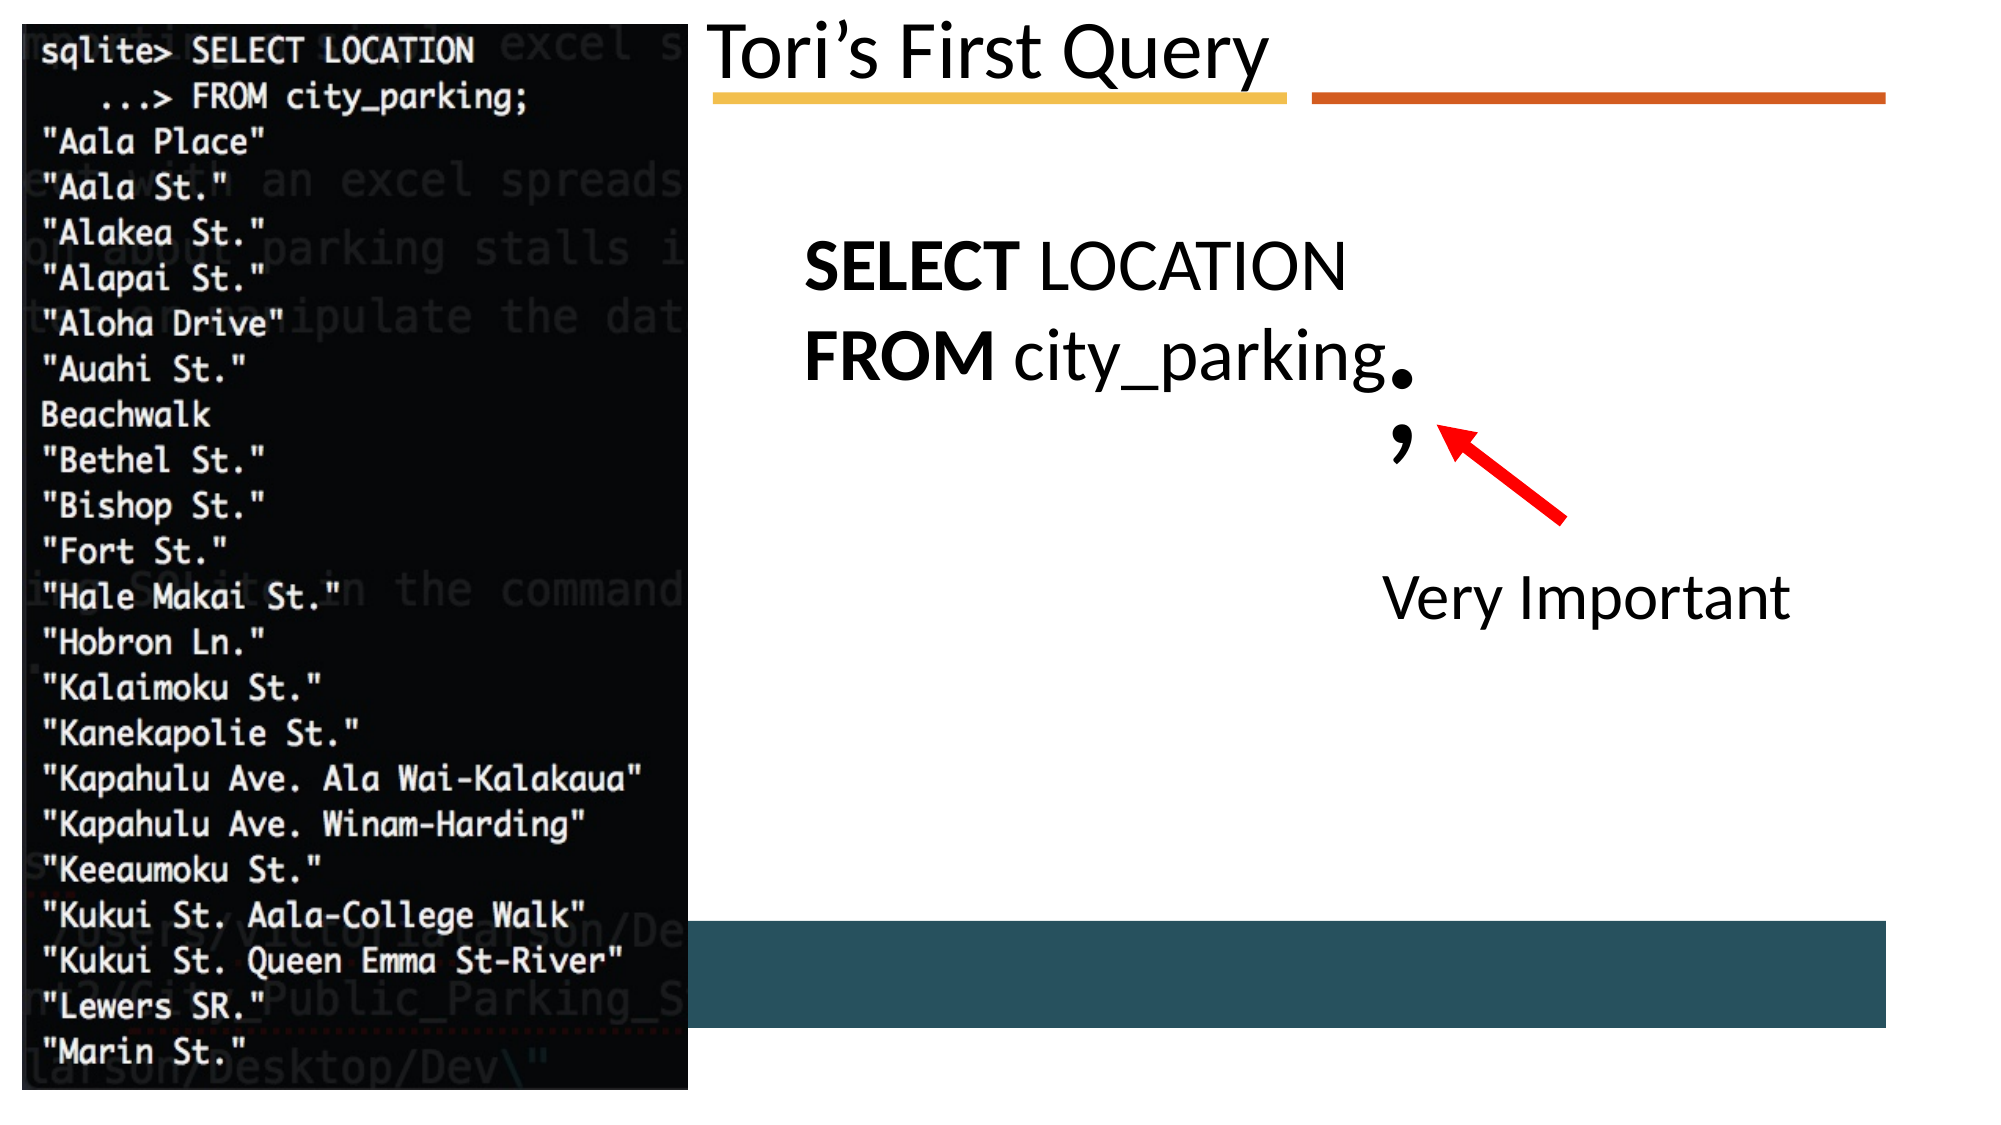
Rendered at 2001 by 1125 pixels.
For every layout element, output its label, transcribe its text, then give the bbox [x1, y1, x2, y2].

text_box SELECT LOCATION FROM city_parking [789, 208, 1473, 449]
text_box Tori’s First Query [691, 0, 1305, 103]
text_box [1311, 91, 1887, 105]
text_box ; [1365, 269, 1516, 484]
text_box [1436, 424, 1564, 522]
text_box [688, 920, 1887, 1029]
picture [22, 24, 688, 1090]
text_box Very Important [1367, 545, 1808, 641]
